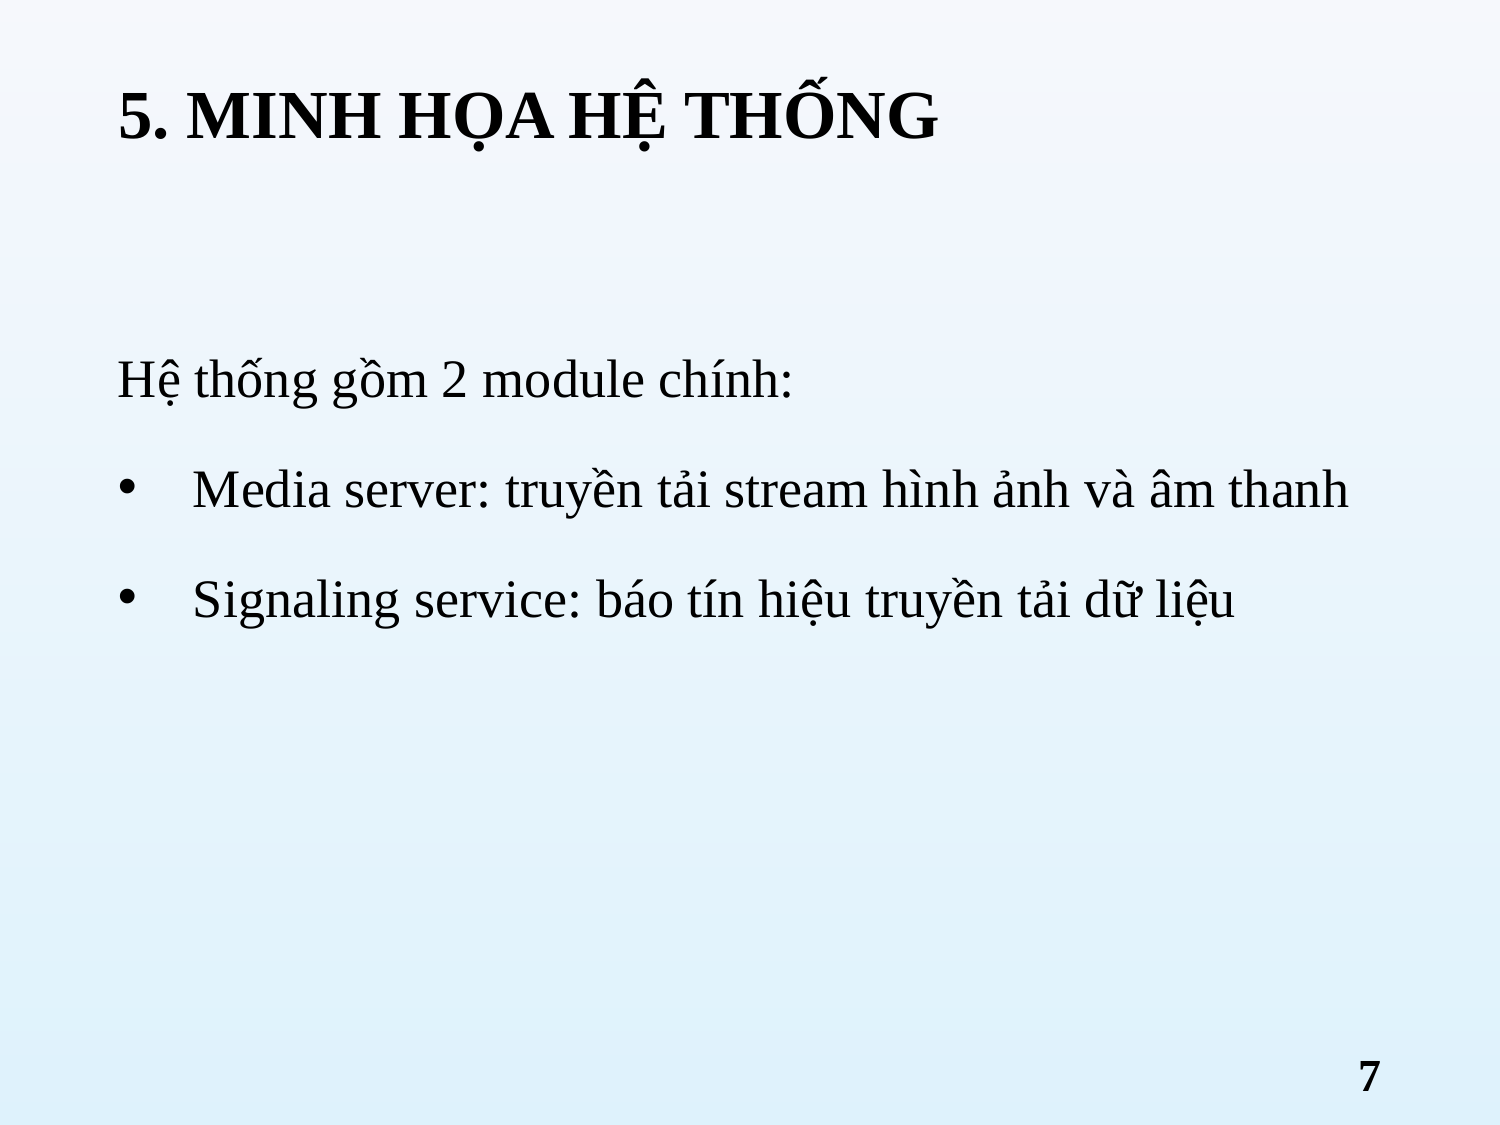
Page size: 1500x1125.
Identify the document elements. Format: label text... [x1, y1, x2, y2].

text_box Hệ thống gồm 2 module chính: Media server: truyền tải stream hình ảnh và âm thanh Signaling service: báo tín hiệu truyền tải dữ liệu [103, 303, 1397, 636]
title 5. MINH HỌA HỆ THỐNG [103, 59, 1397, 174]
slide_number 7 [1059, 1042, 1397, 1103]
